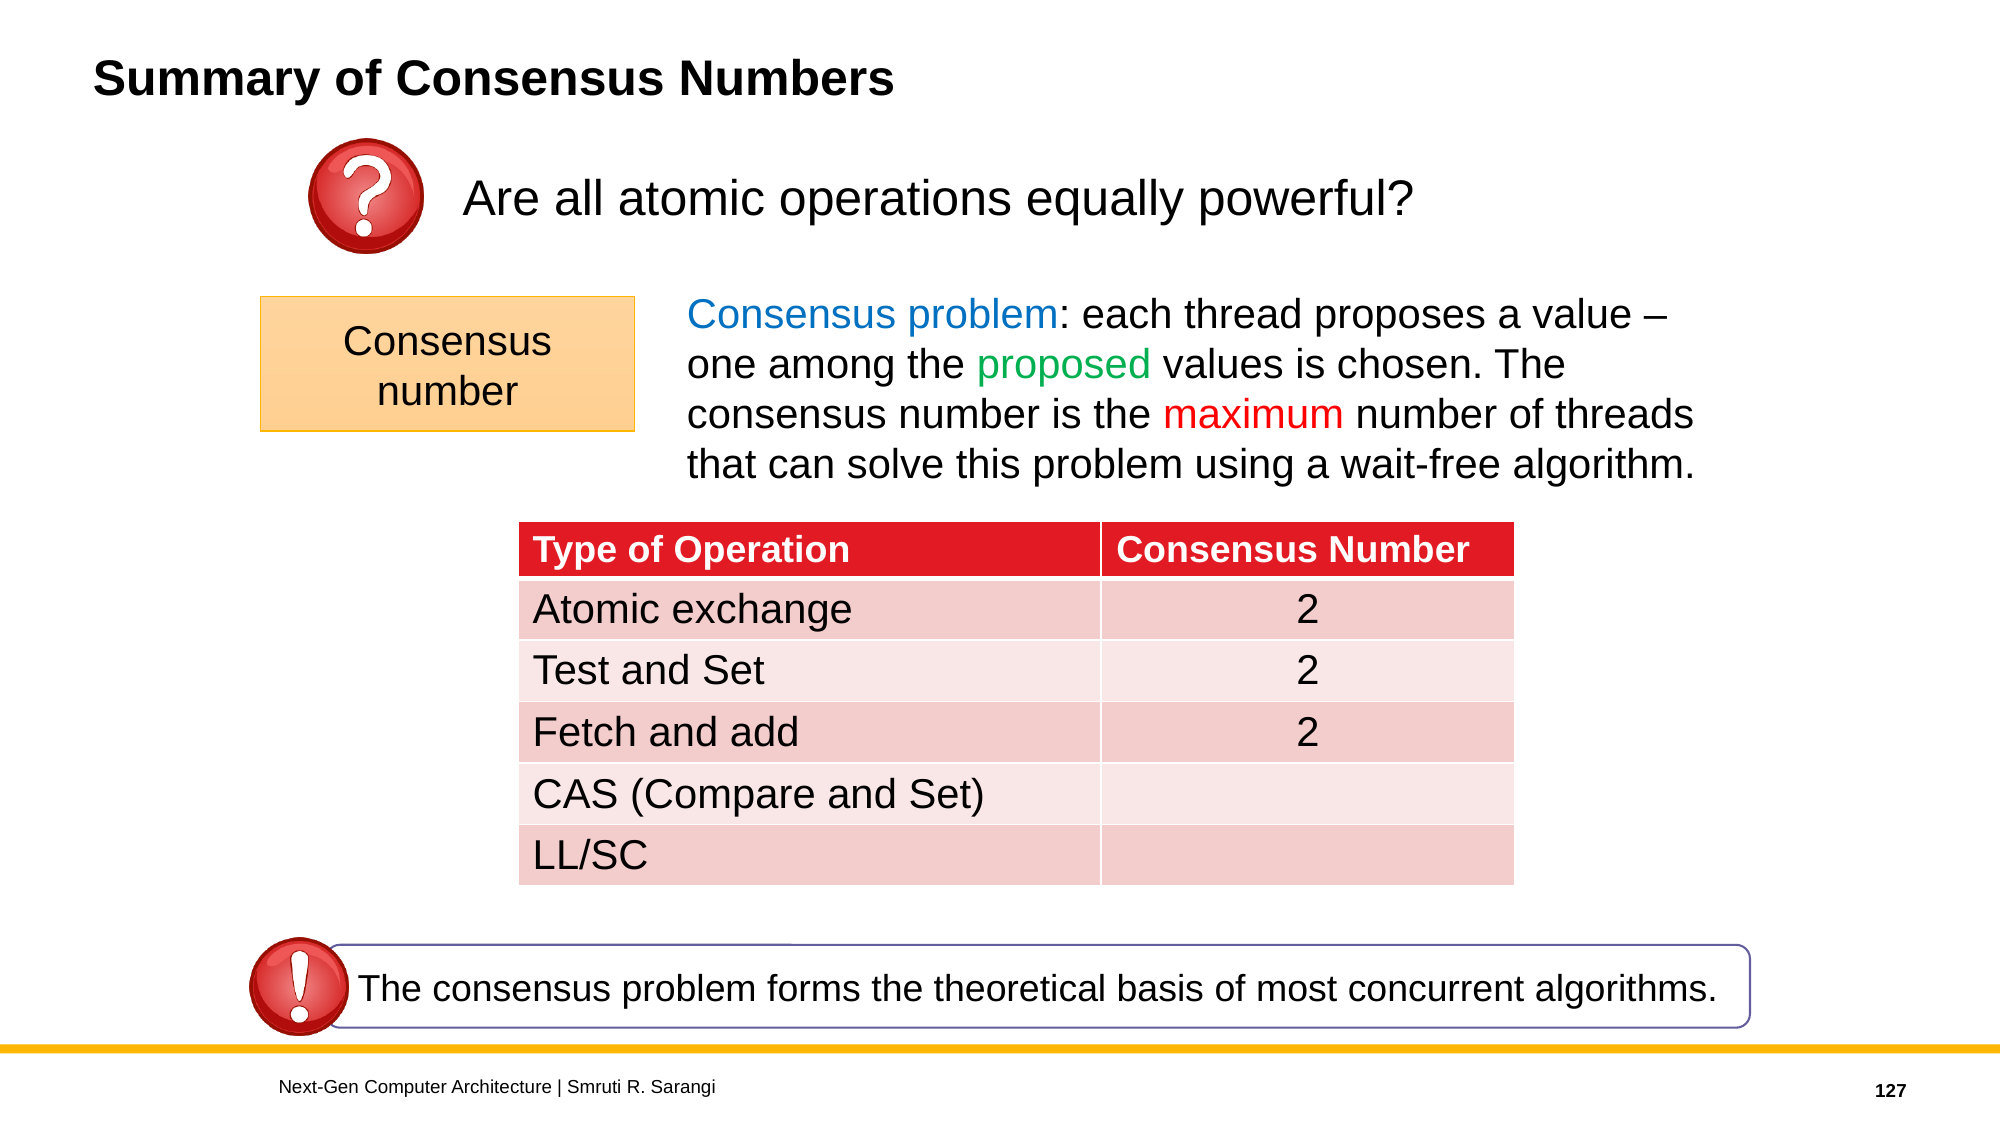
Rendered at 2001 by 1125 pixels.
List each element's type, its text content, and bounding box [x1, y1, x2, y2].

text_box The consensus problem forms the theoretical basis of most concurrent algorithms. [349, 943, 1752, 1029]
slide_number 127 [1711, 1071, 1922, 1109]
footer Next-Gen Computer Architecture | Smruti R. Sarangi [263, 1067, 1464, 1105]
text_box Are all atomic operations equally powerful? [447, 158, 1515, 234]
title Summary of Consensus Numbers [78, 45, 1578, 180]
picture [249, 937, 349, 1036]
text_box Consensus number [260, 296, 635, 432]
picture [308, 138, 424, 254]
text_box Consensus problem: each thread proposes a value – one among the proposed values is chosen. The consensus number is the maximum number of threads that can solve this problem using a wait-free algorithm. [672, 279, 1740, 495]
